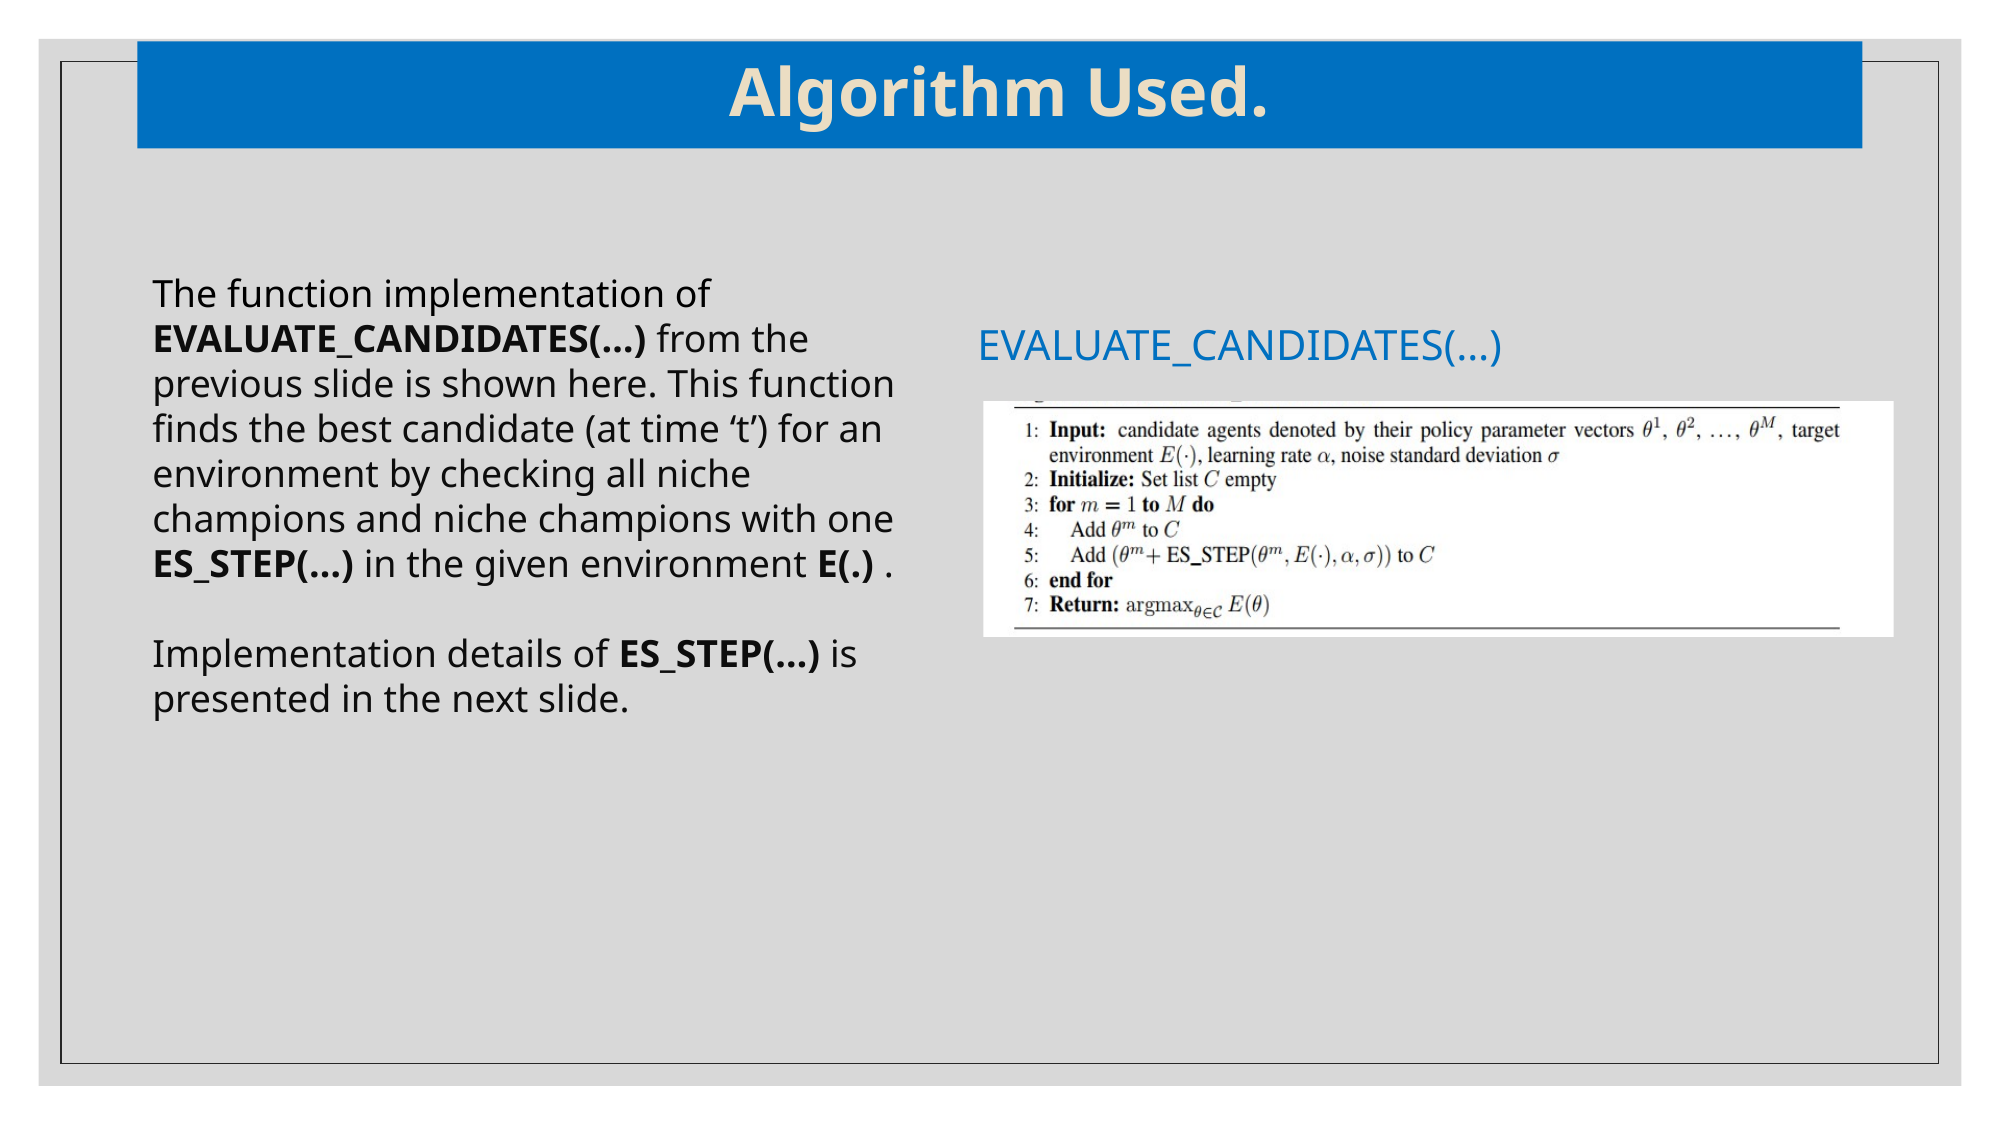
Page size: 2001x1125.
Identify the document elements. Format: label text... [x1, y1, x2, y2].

text_box EVALUATE_CANDIDATES(…) [963, 311, 1590, 377]
picture [983, 401, 1894, 637]
text_box The function implementation of EVALUATE_CANDIDATES(…) from the previous slide is shown here. This function finds the best candidate (at time ‘t’) for an environment by checking all niche champions and niche champions with one ES_STEP(…) in the given environment E(.) . Implementation details of ES_STEP(…) is presented in the next slide. [137, 262, 963, 818]
title Algorithm Used. [137, 41, 1863, 149]
